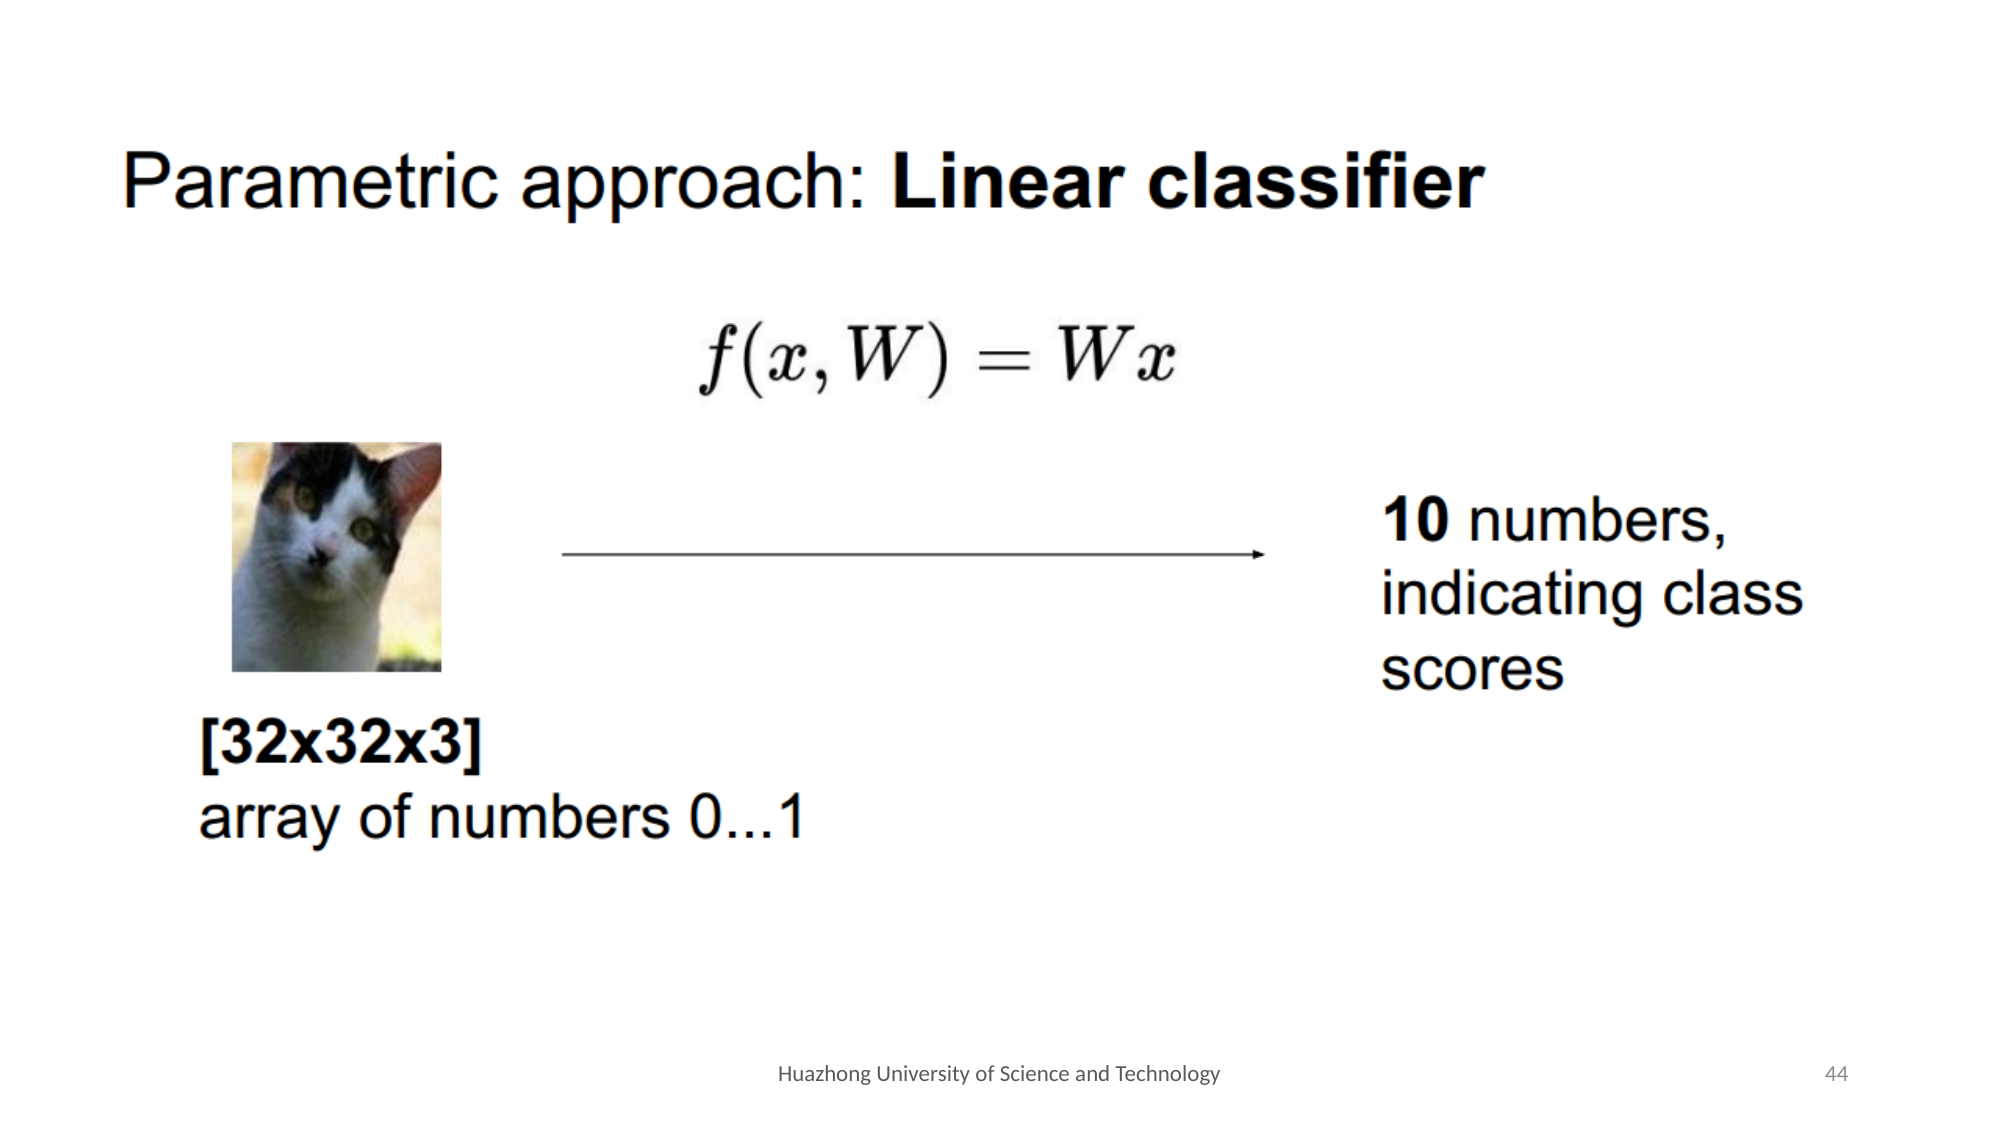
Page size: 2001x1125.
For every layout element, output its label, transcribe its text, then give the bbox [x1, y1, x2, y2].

footer Huazhong University of Science and Technology [662, 1042, 1338, 1103]
picture [68, 92, 1932, 1032]
slide_number 44 [1413, 1042, 1864, 1103]
